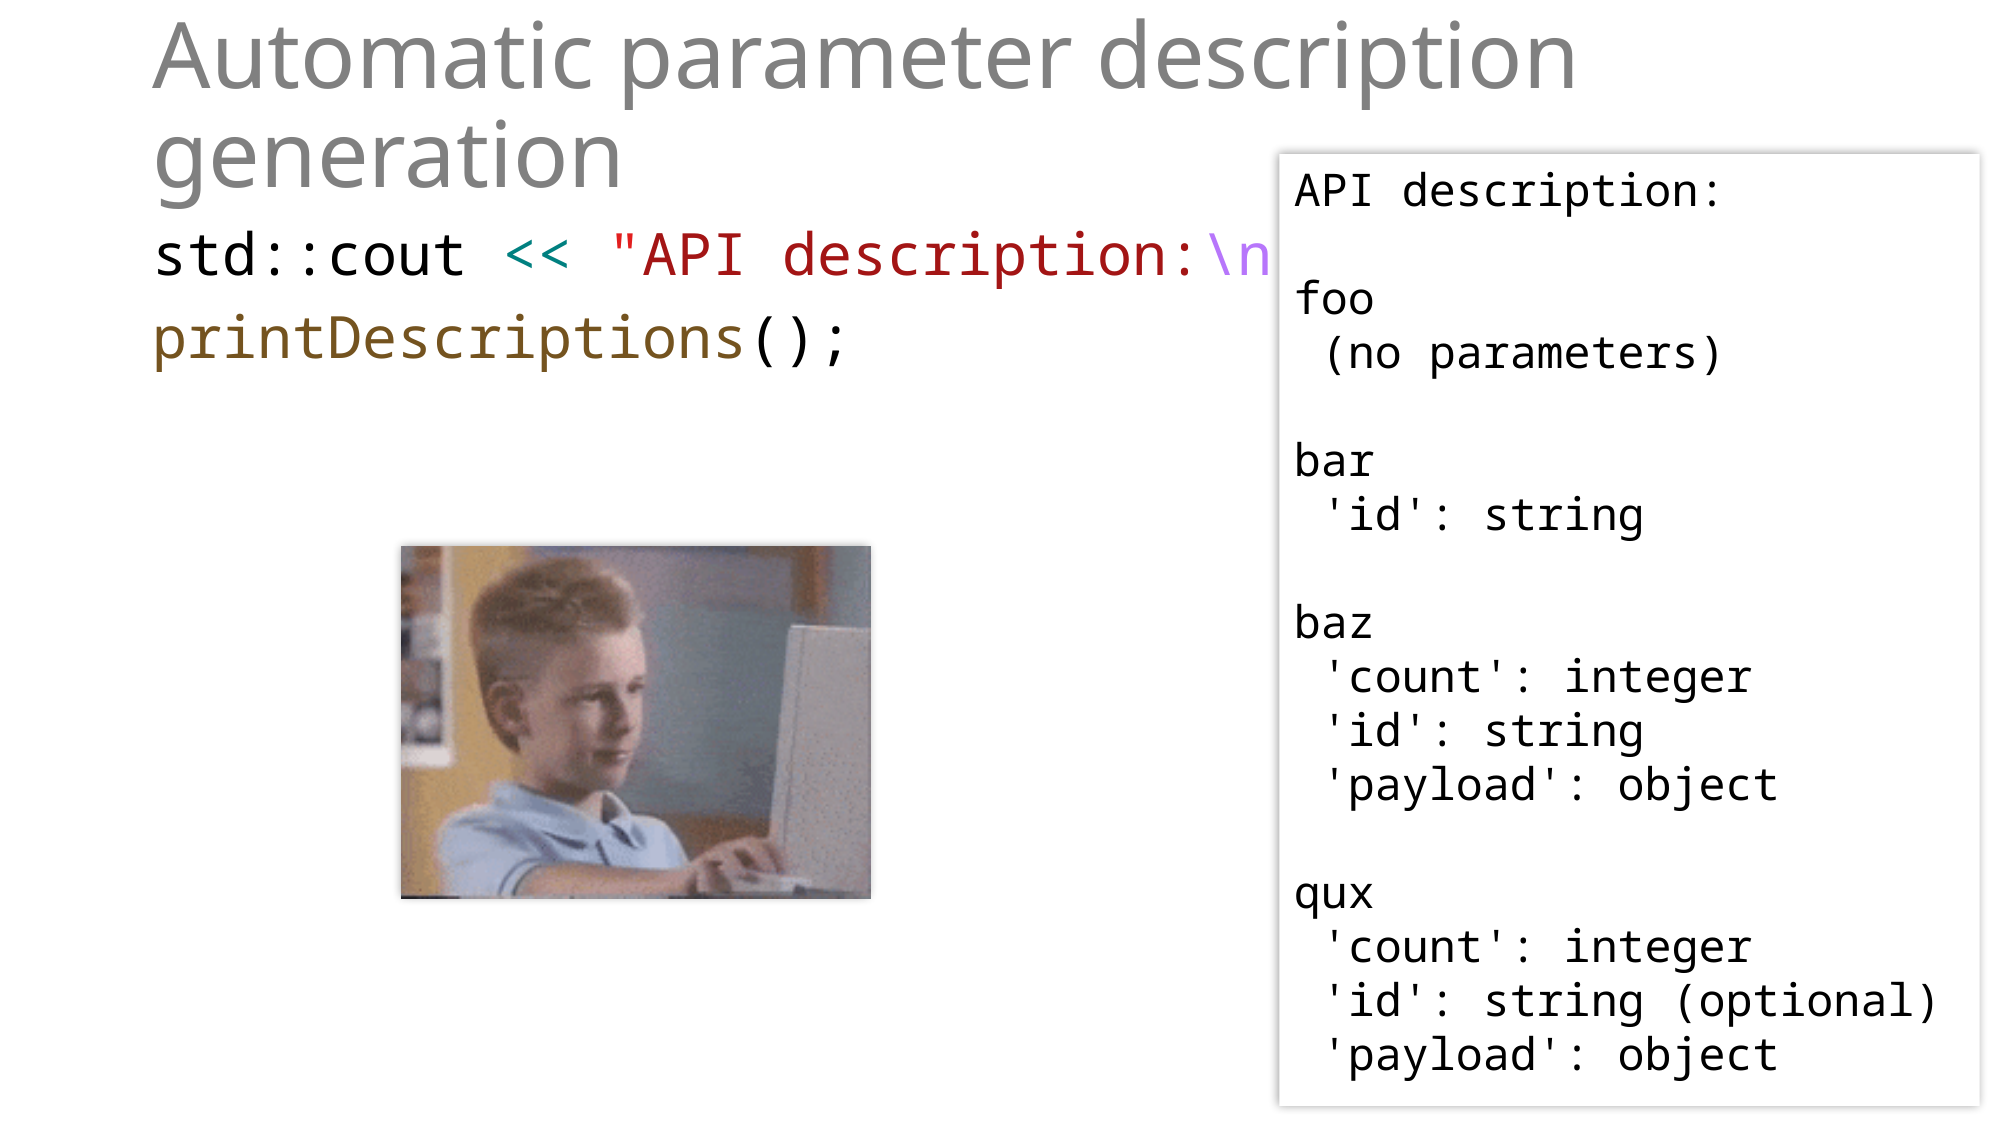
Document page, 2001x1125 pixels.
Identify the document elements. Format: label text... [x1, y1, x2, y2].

picture [401, 546, 871, 899]
text_box API description: foo (no parameters) bar 'id': string baz 'count': integer 'id': string 'payload': object qux 'count': integer 'id': string (optional) 'payload': object [1279, 154, 1980, 1106]
list std::cout << "API description:\n"; printDescriptions(); [137, 217, 1271, 1043]
title Automatic parameter description generation [137, 0, 1863, 217]
